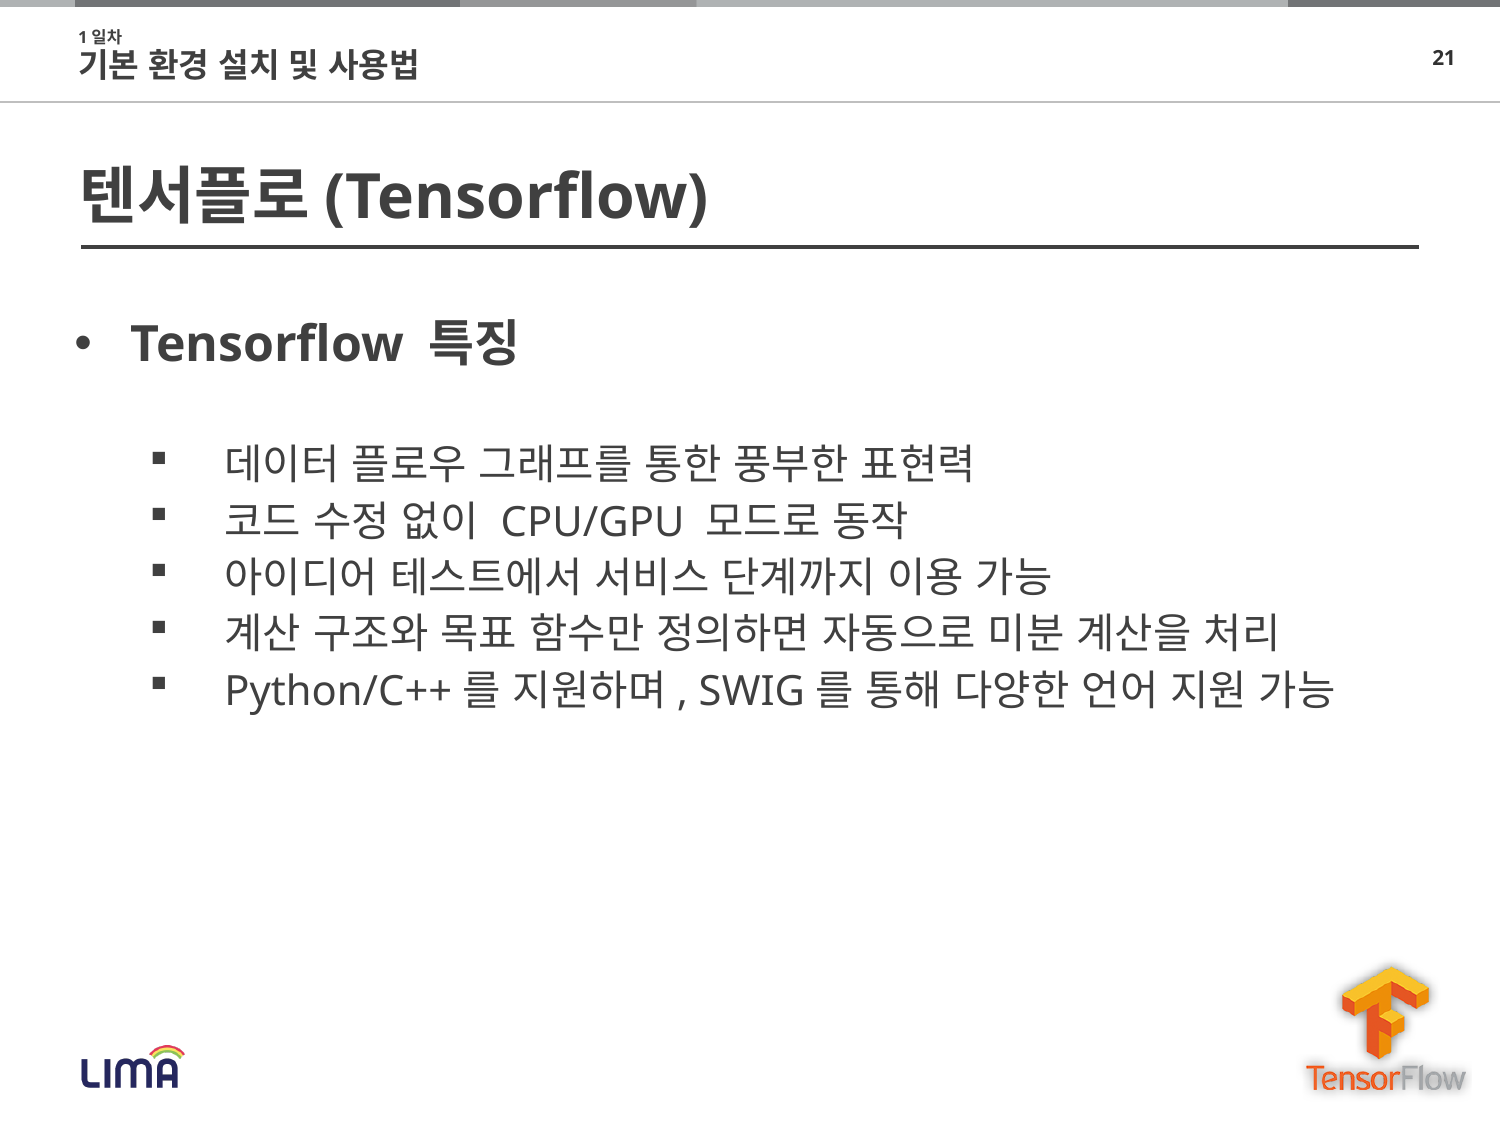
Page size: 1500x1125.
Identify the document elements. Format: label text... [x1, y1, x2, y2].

picture [0, 0, 1500, 23]
picture [81, 1045, 185, 1088]
picture [1295, 956, 1472, 1103]
list Tensorflow 특징 데이터 플로우 그래프를 통한 풍부한 표현력 코드 수정 없이 CPU/GPU 모드로 동작 아이디어 테스트에서 서비스 단계까지 이용 가능 계산 구조와 목표 함수만 정의하면 자동으로 미분 계산을 처리 Python/C++를 지원하며, SWIG를 통해 다양한 언어 지원 가능 [59, 304, 1431, 879]
title 텐서플로(Tensorflow) [65, 148, 1416, 257]
text_box 1일차 기본 환경 설치 및 사용법 [61, 21, 644, 93]
